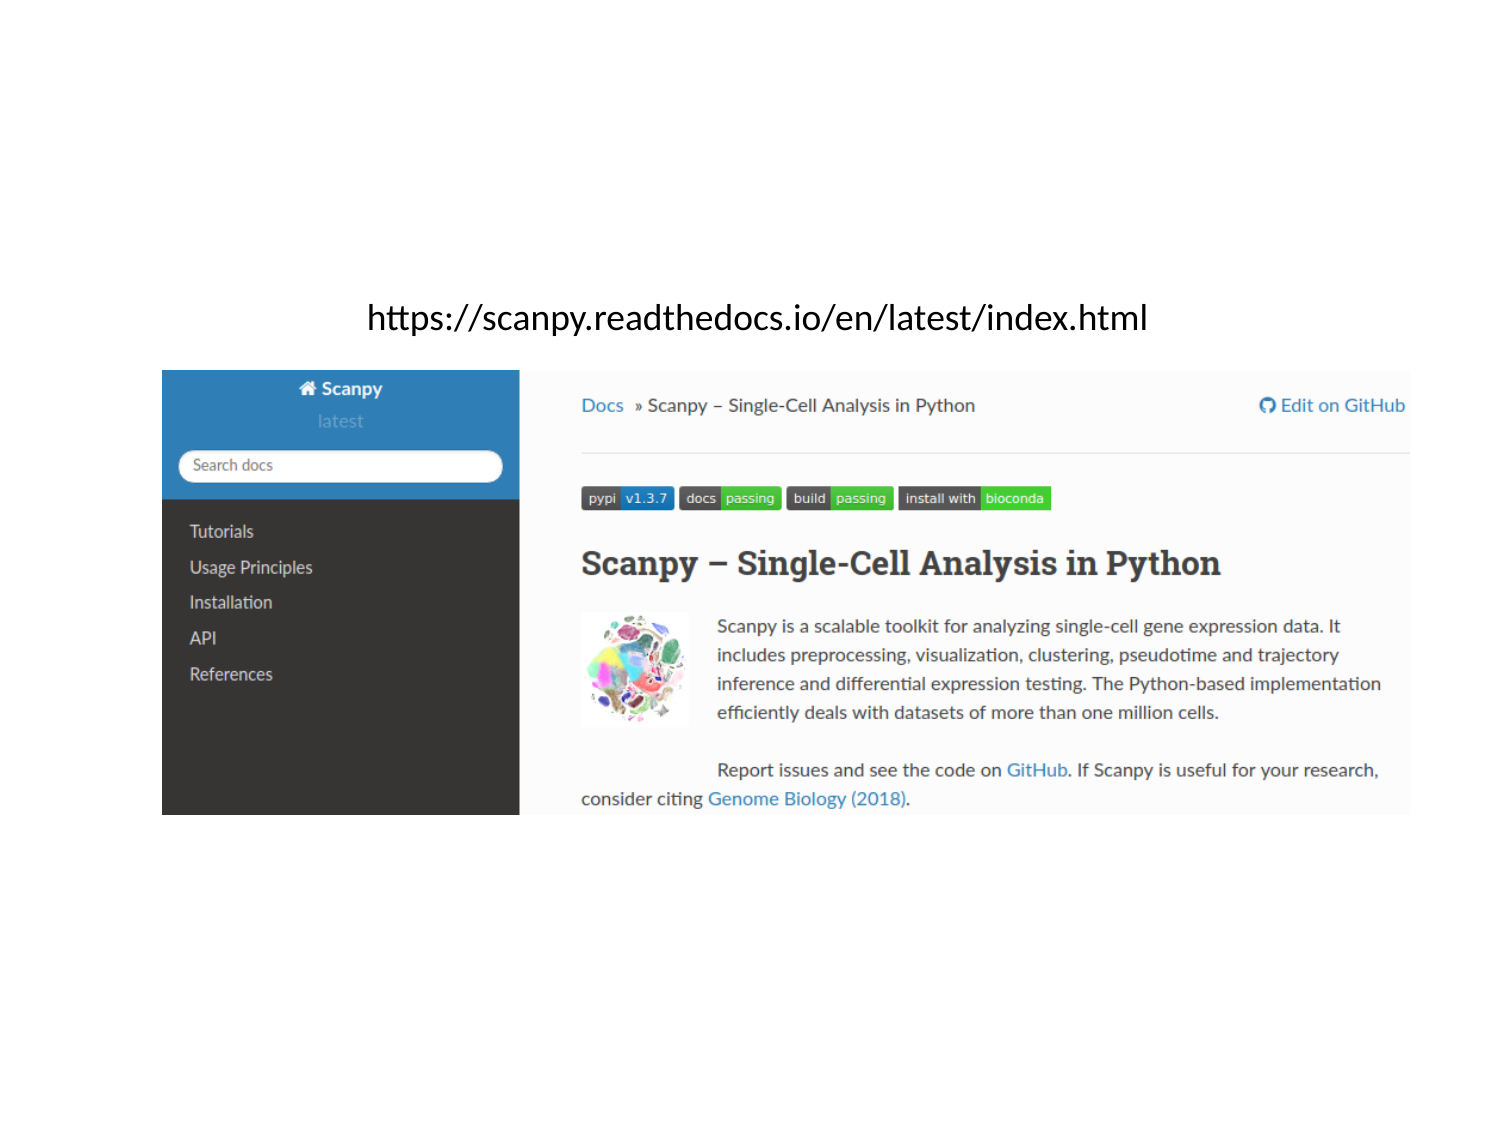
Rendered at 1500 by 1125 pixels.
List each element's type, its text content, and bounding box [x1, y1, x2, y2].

text_box https://scanpy.readthedocs.io/en/latest/index.html [351, 285, 1219, 346]
picture [162, 370, 1411, 815]
